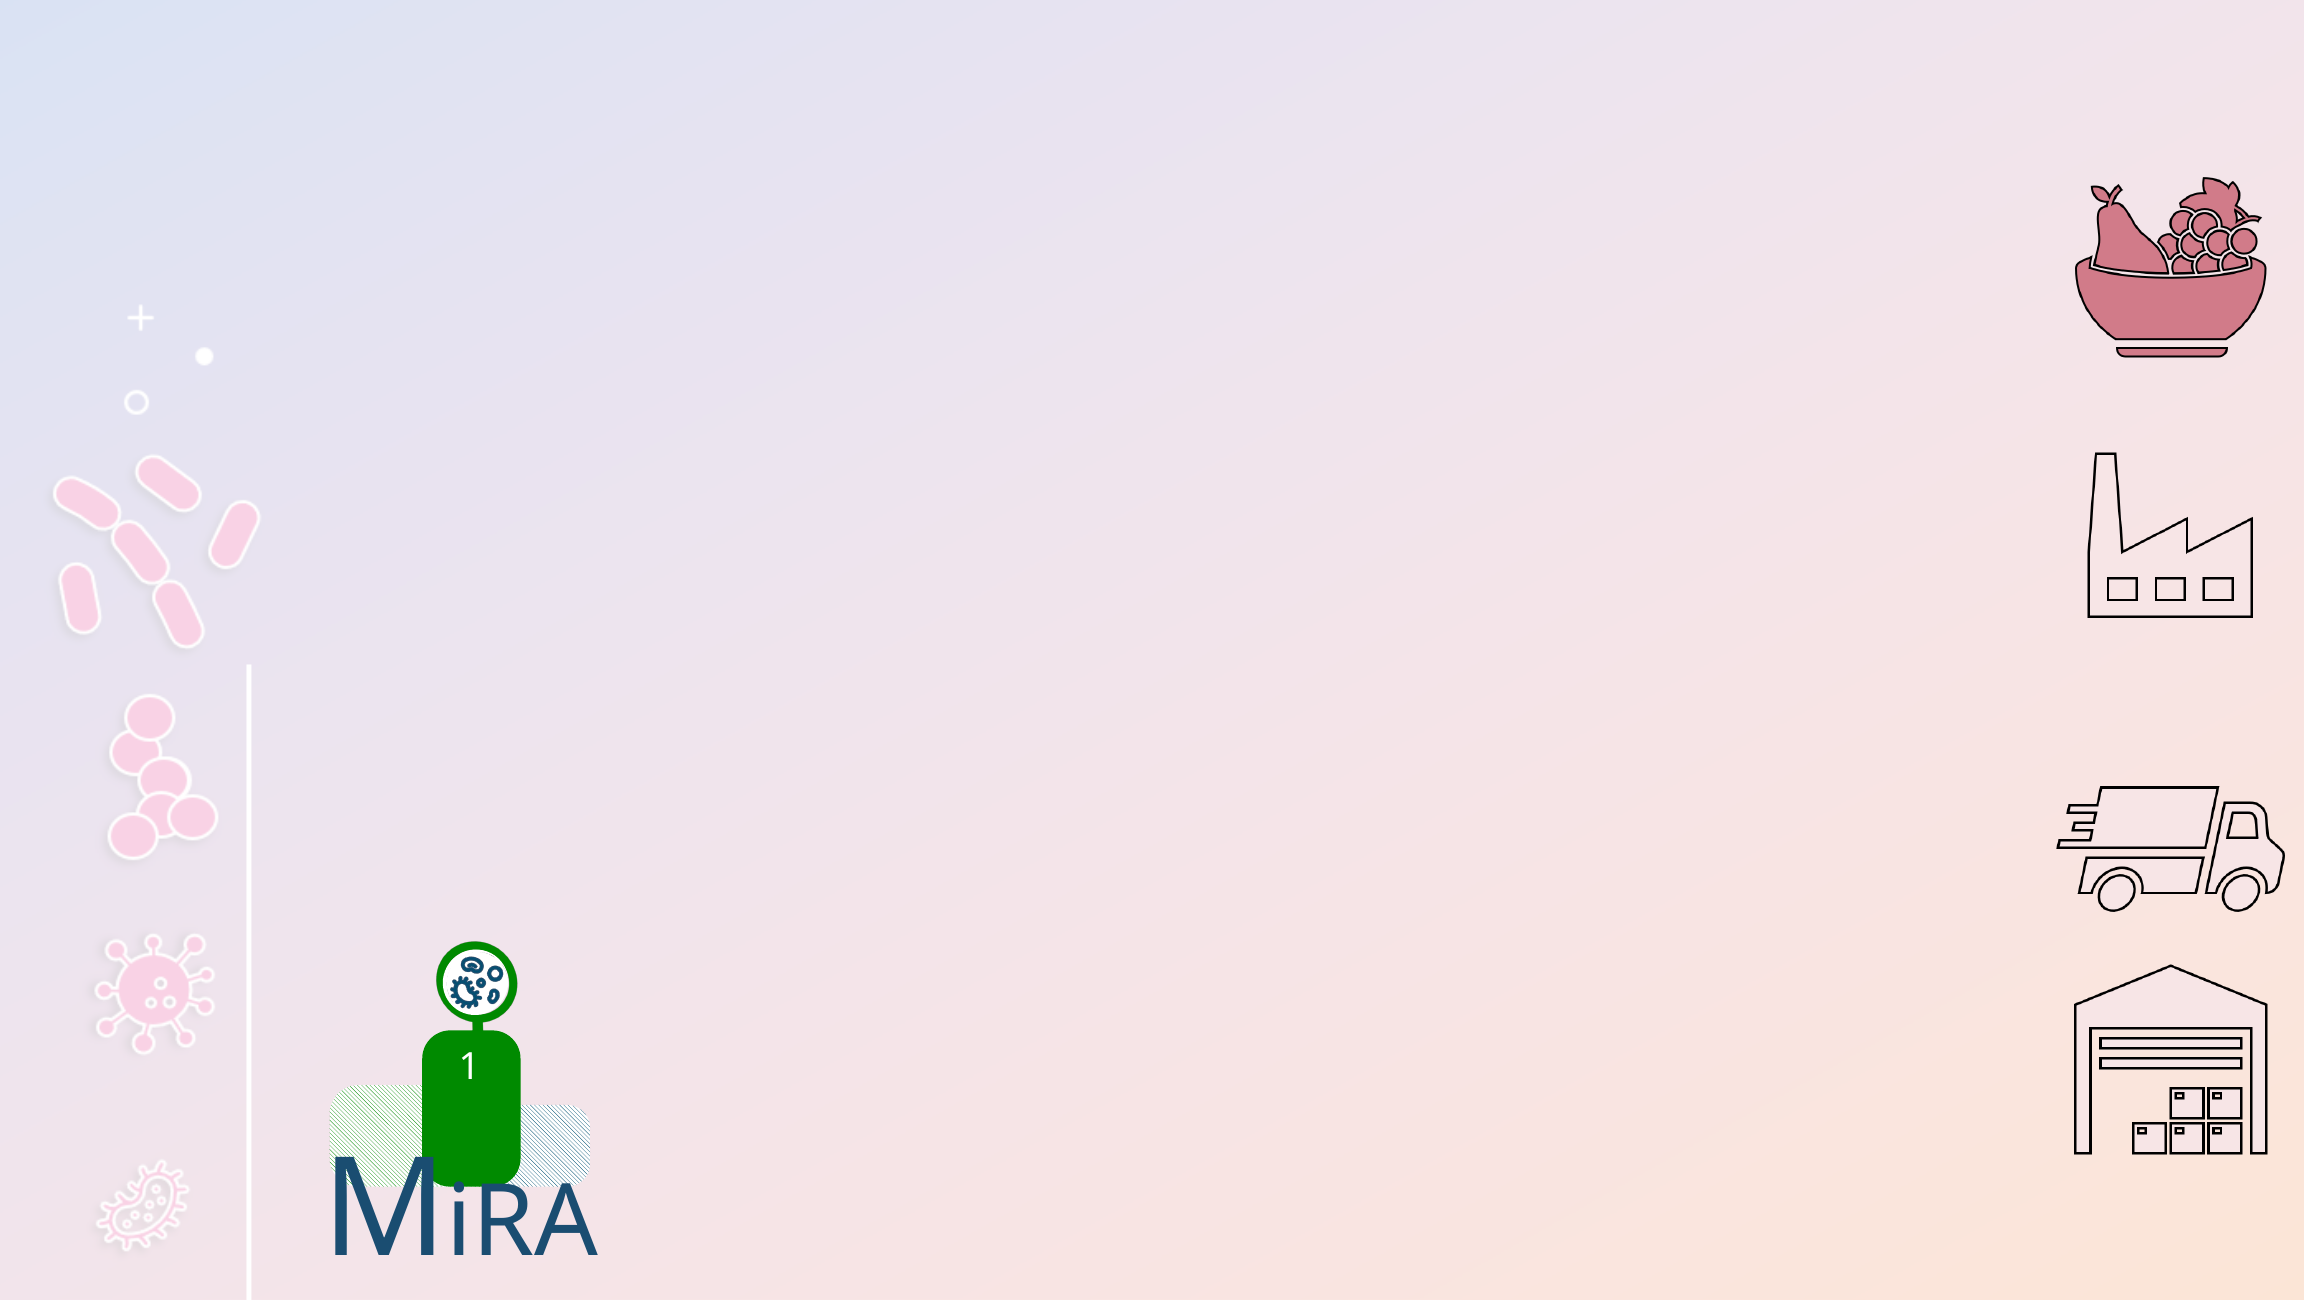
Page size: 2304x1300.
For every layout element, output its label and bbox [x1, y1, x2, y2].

text_box [273, 938, 648, 1263]
picture [0, 0, 2304, 1300]
